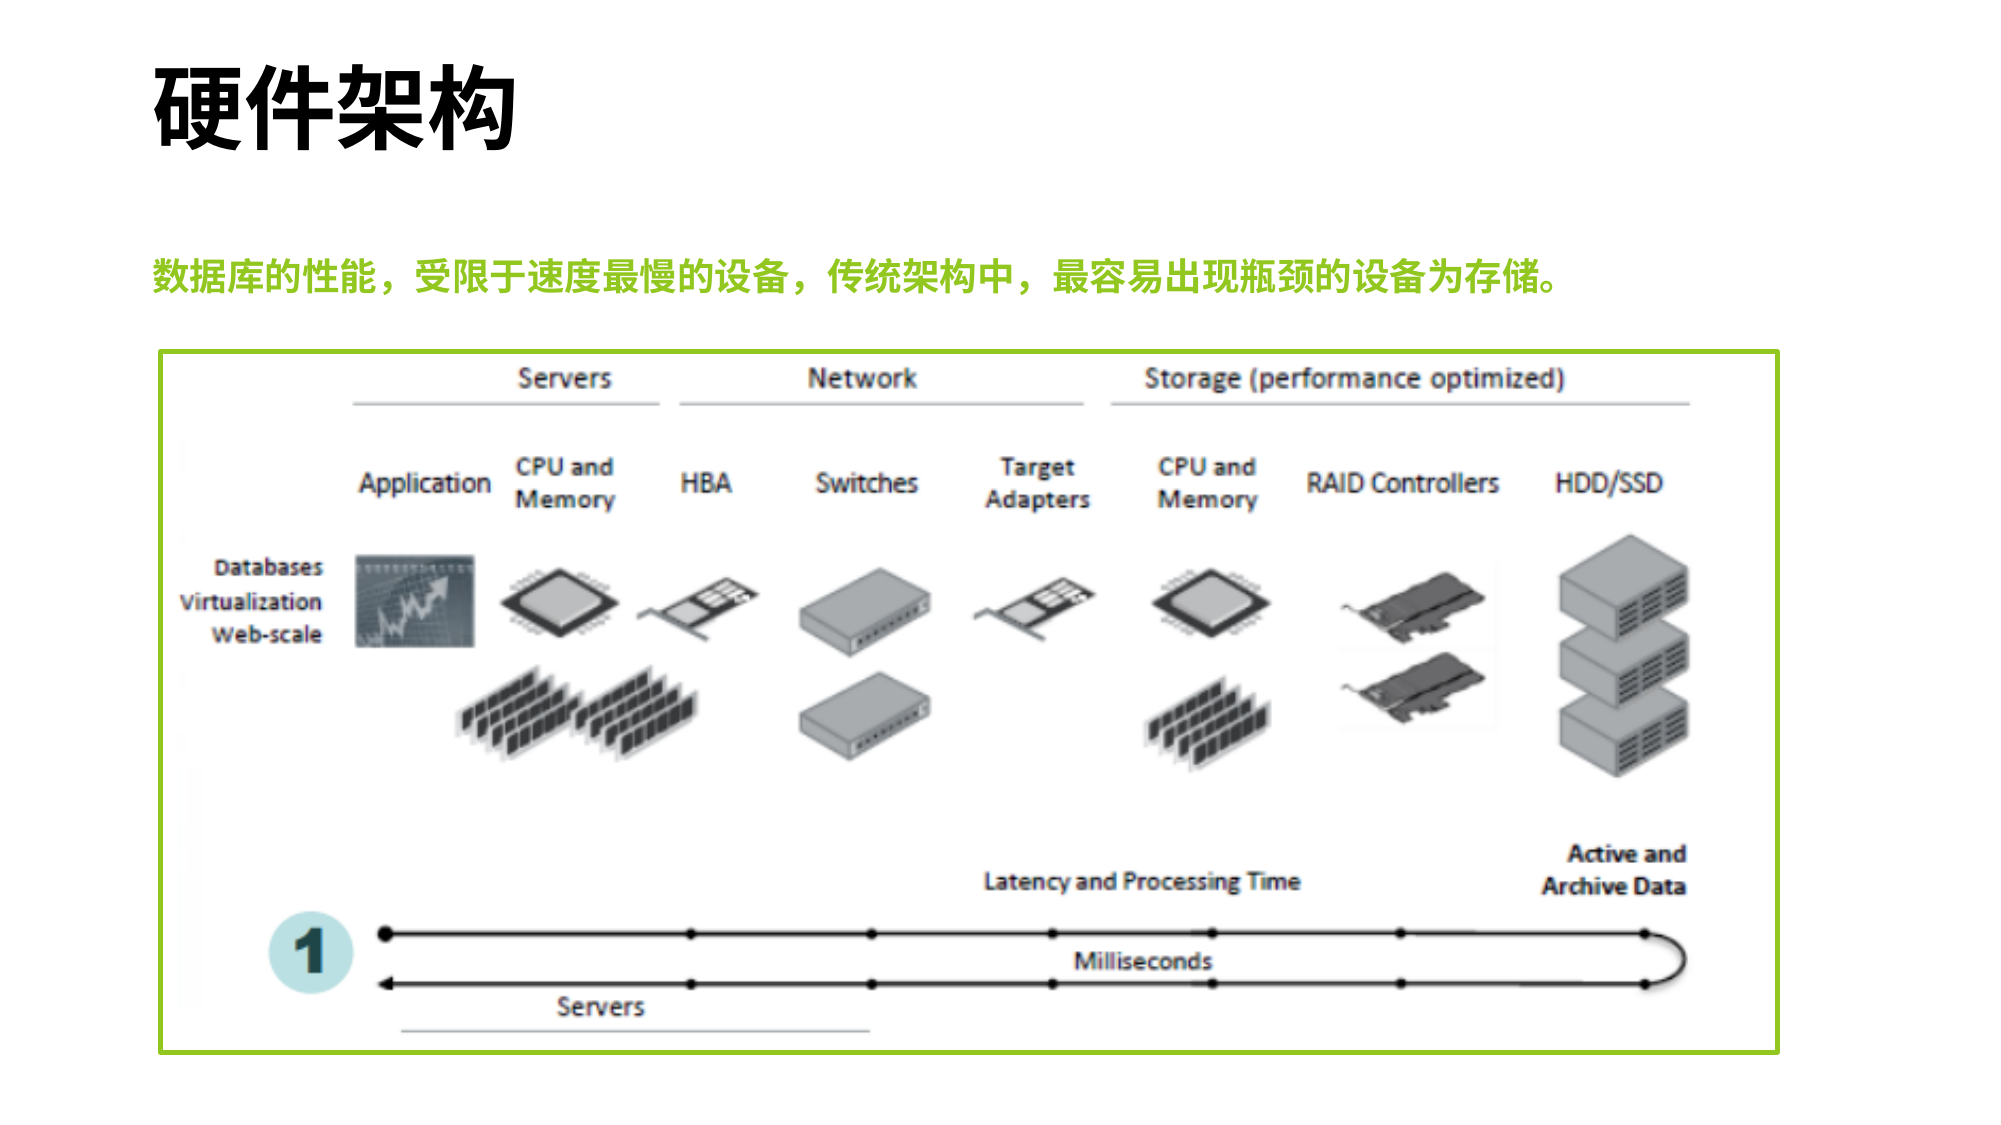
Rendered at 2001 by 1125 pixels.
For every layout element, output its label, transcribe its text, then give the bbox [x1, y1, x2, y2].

picture [162, 354, 1775, 1050]
list 数据库的性能，受限于速度最慢的设备，传统架构中，最容易出现瓶颈的设备为存储。 [137, 251, 1837, 325]
title 硬件架构 [137, 3, 1863, 222]
